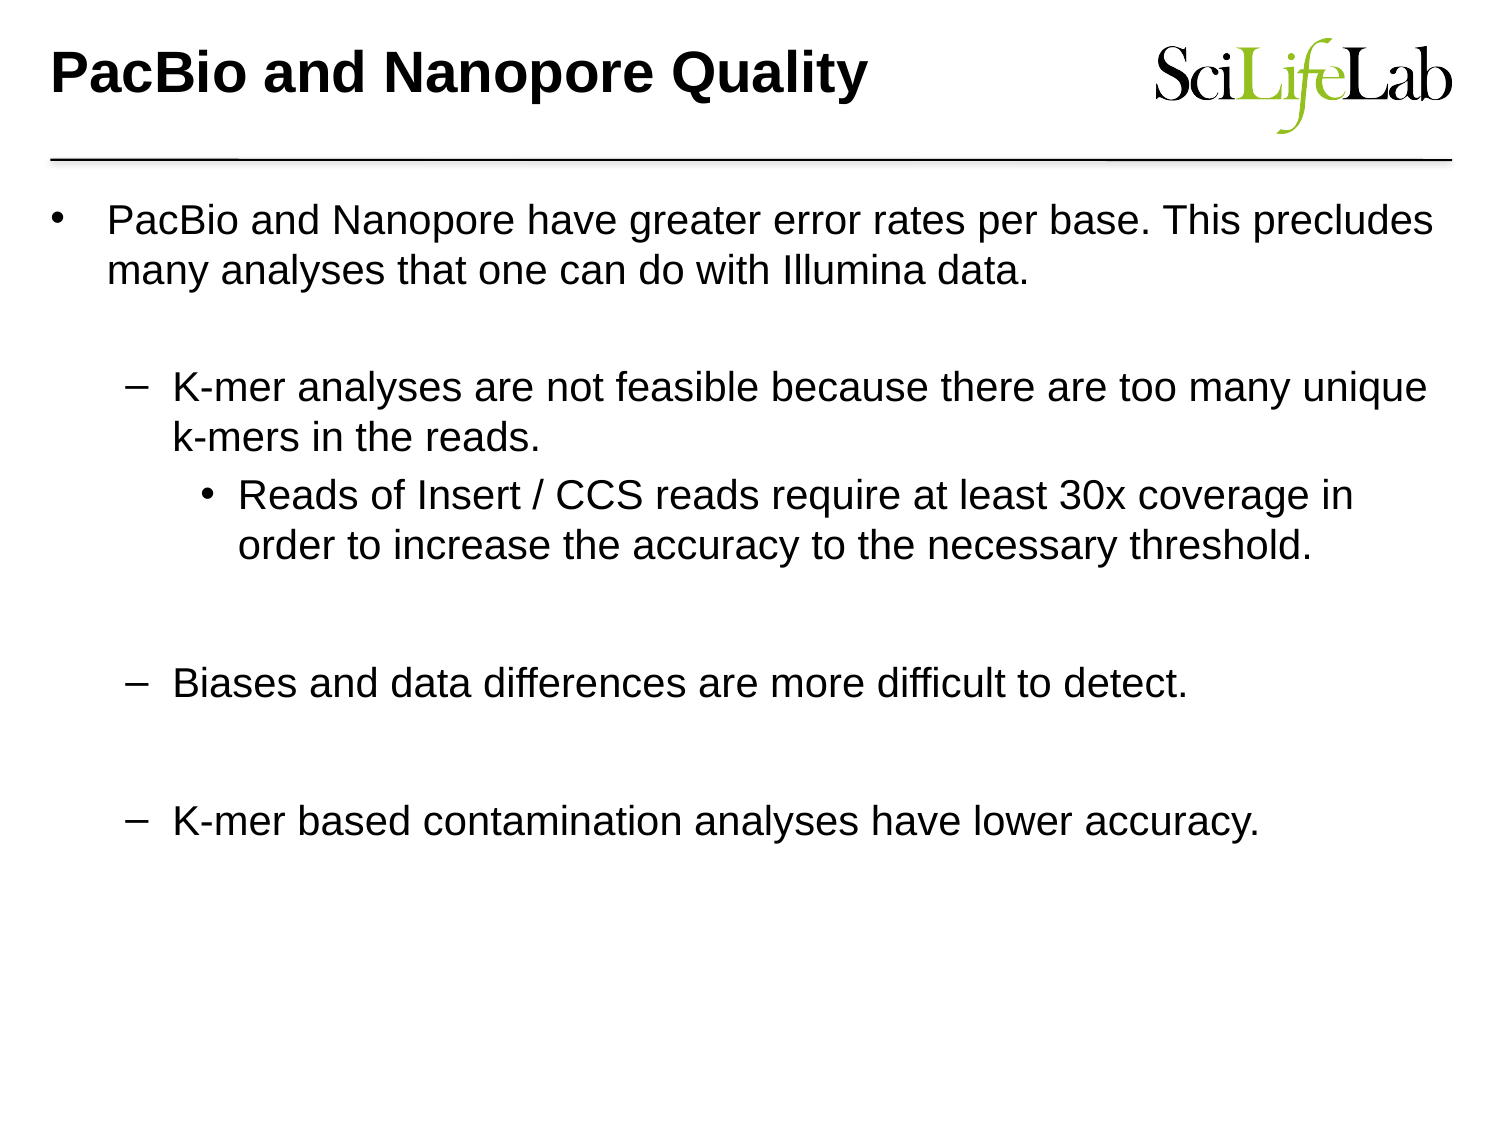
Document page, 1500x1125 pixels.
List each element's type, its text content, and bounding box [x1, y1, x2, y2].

title PacBio and Nanopore Quality [50, 34, 1452, 139]
list PacBio and Nanopore have greater error rates per base. This precludes many analyses that one can do with Illumina data. K-mer analyses are not feasible because there are too many unique k-mers in the reads. Reads of Insert / CCS reads require at least 30x coverage in order to increase the accuracy to the necessary threshold. Biases and data differences are more difficult to detect. K-mer based contamination analyses have lower accuracy. [50, 192, 1452, 1005]
